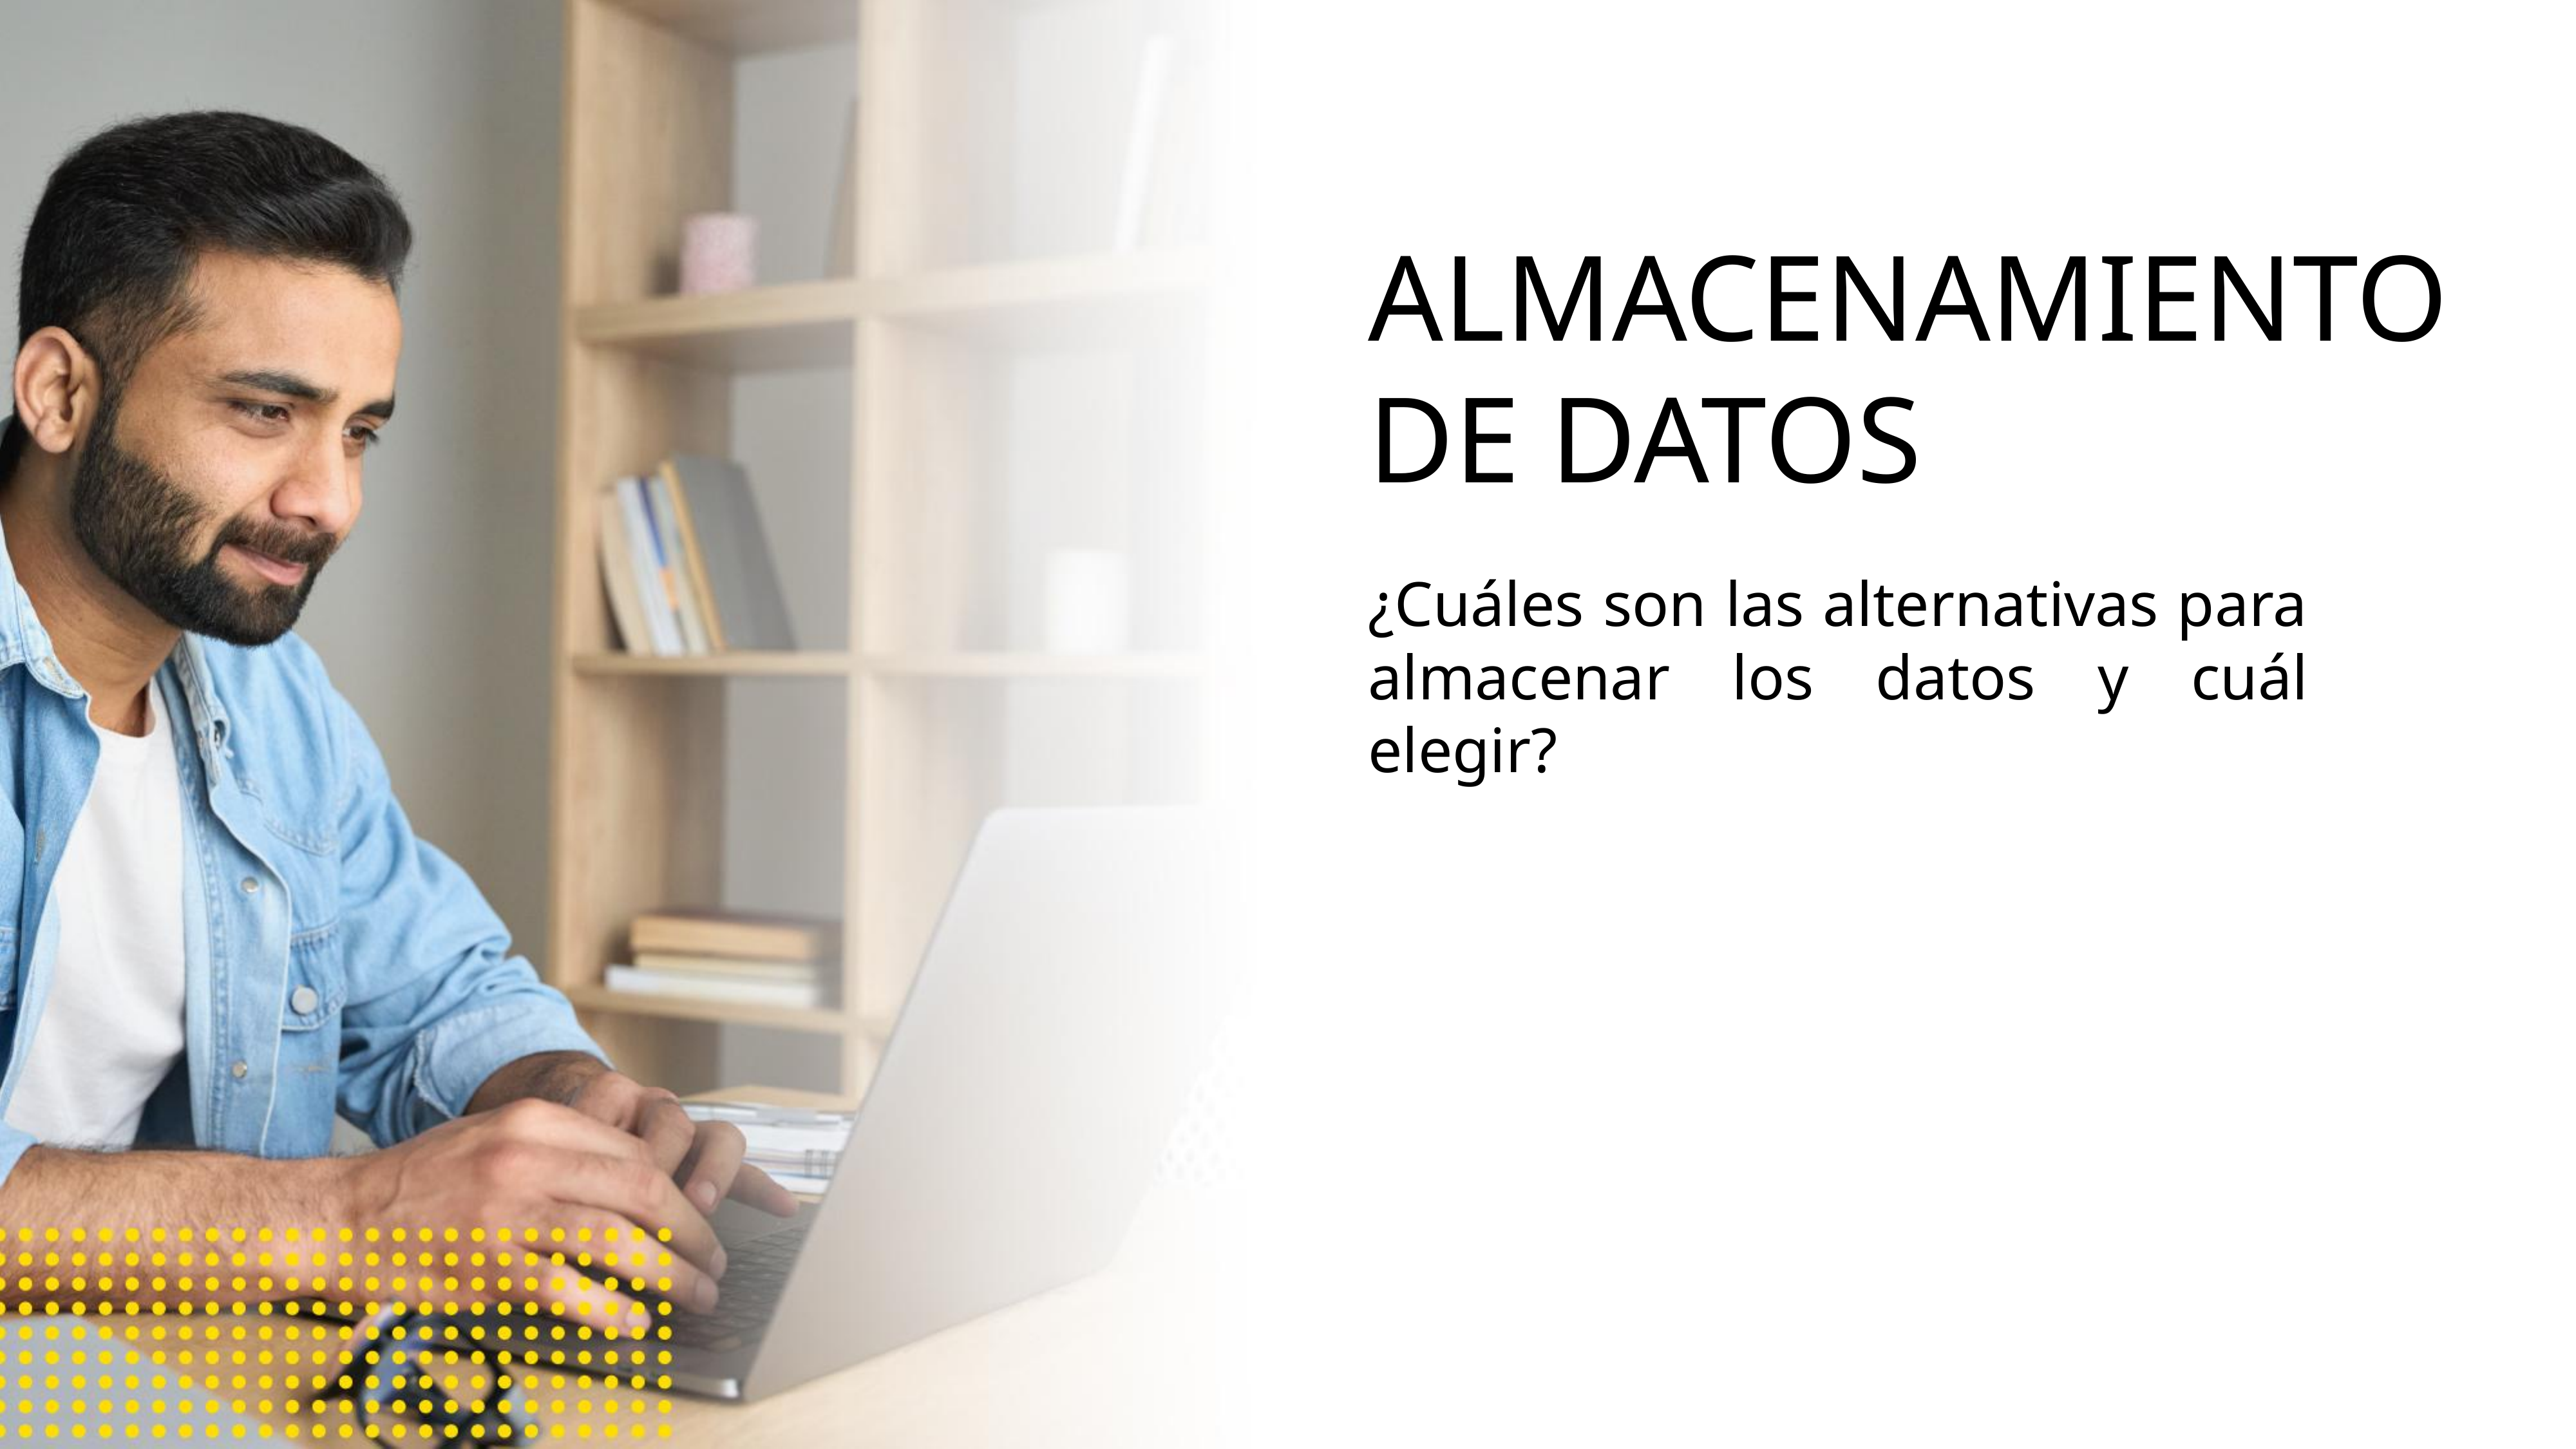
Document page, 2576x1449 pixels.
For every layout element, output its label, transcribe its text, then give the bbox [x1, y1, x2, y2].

picture [0, 0, 2576, 1449]
text_box ¿Cuáles son las alternativas para almacenar los datos y cuál elegir? [1358, 560, 2318, 792]
text_box ALMACENAMIENTO DE DATOS [1358, 218, 2476, 511]
